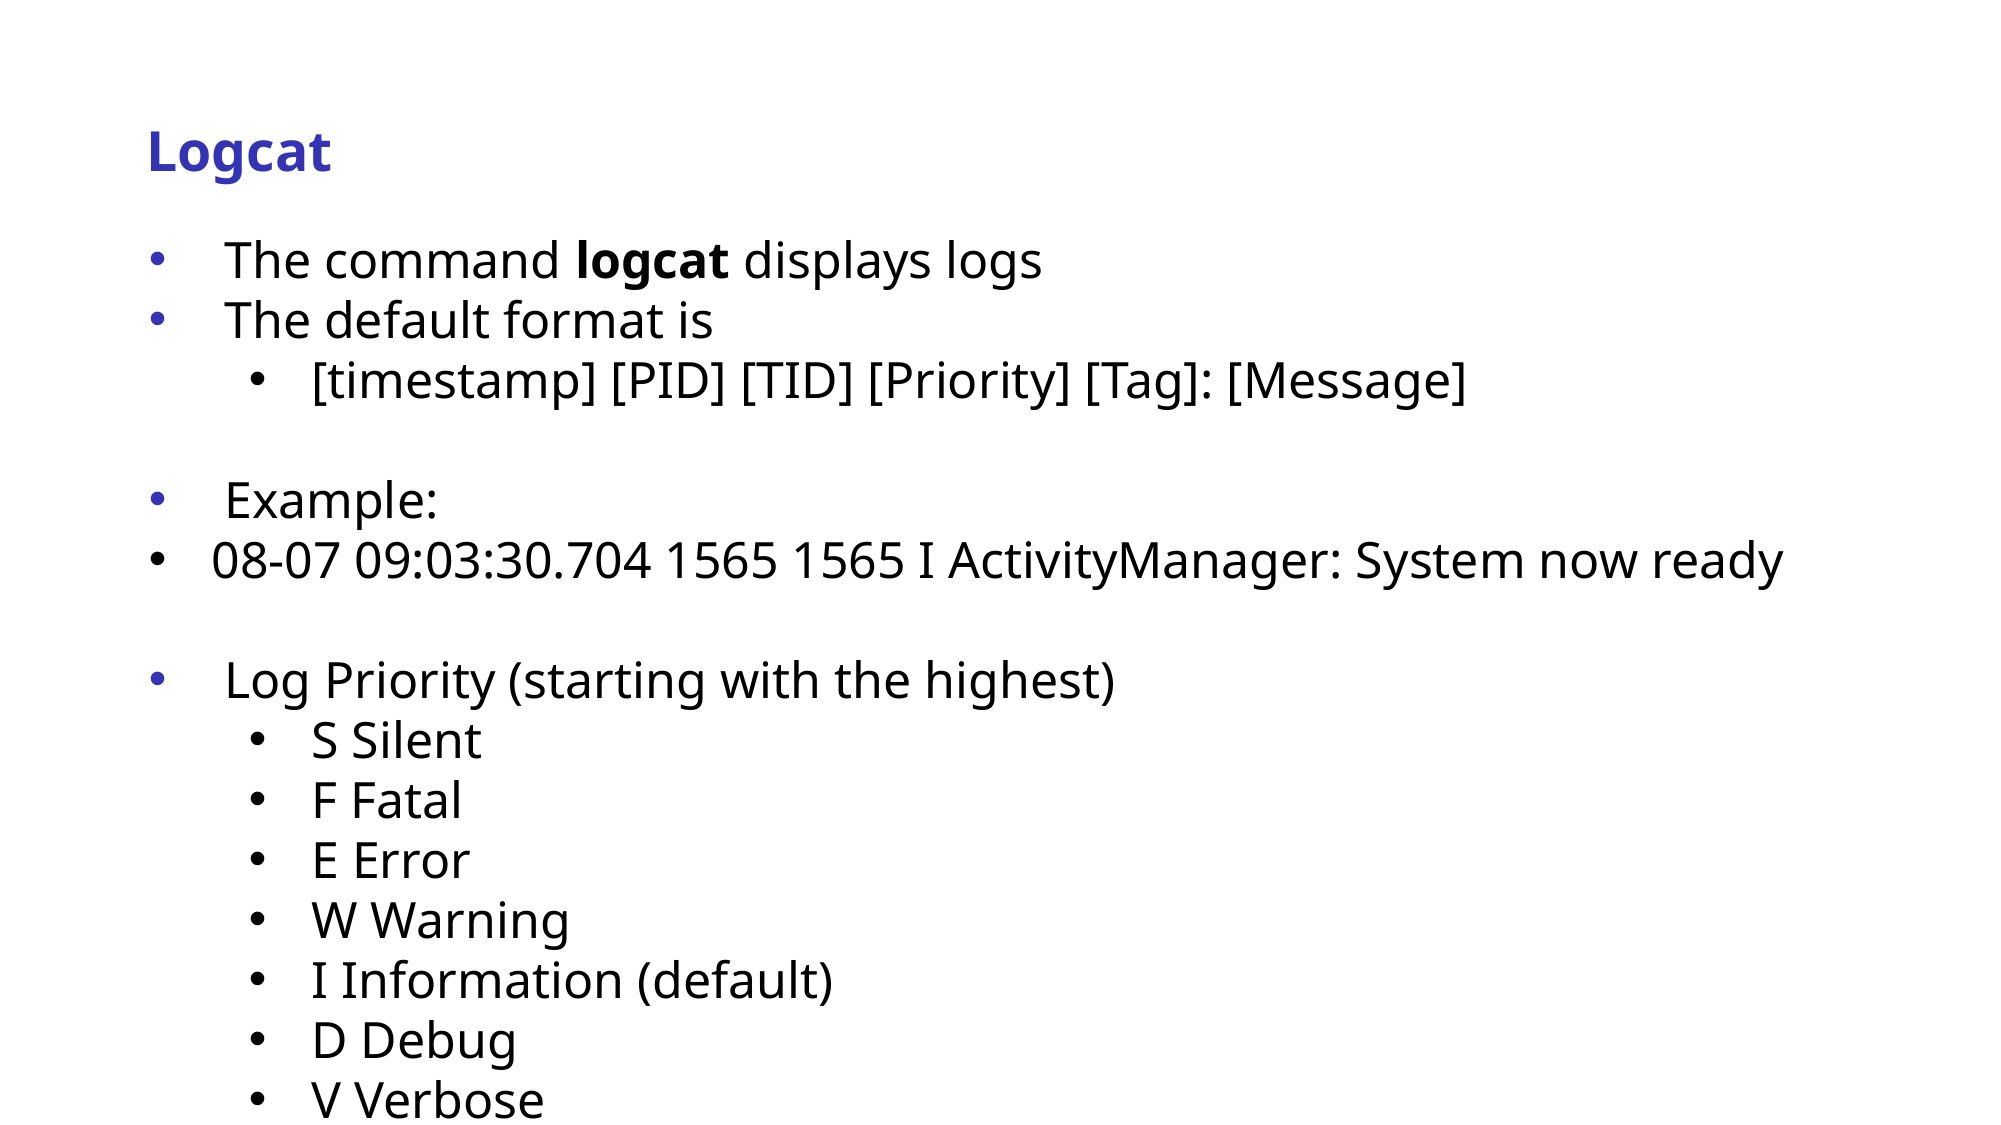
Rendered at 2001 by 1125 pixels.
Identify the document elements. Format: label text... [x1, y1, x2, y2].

text_box Logcat [131, 108, 1132, 190]
text_box The command logcat displays logs The default format is [timestamp] [PID] [TID] [Priority] [Tag]: [Message] Example: 08-07 09:03:30.704 1565 1565 I ActivityManager: System now ready Log Priority (starting with the highest) S Silent F Fatal E Error W Warning I Information (default) D Debug V Verbose [134, 220, 1866, 1125]
